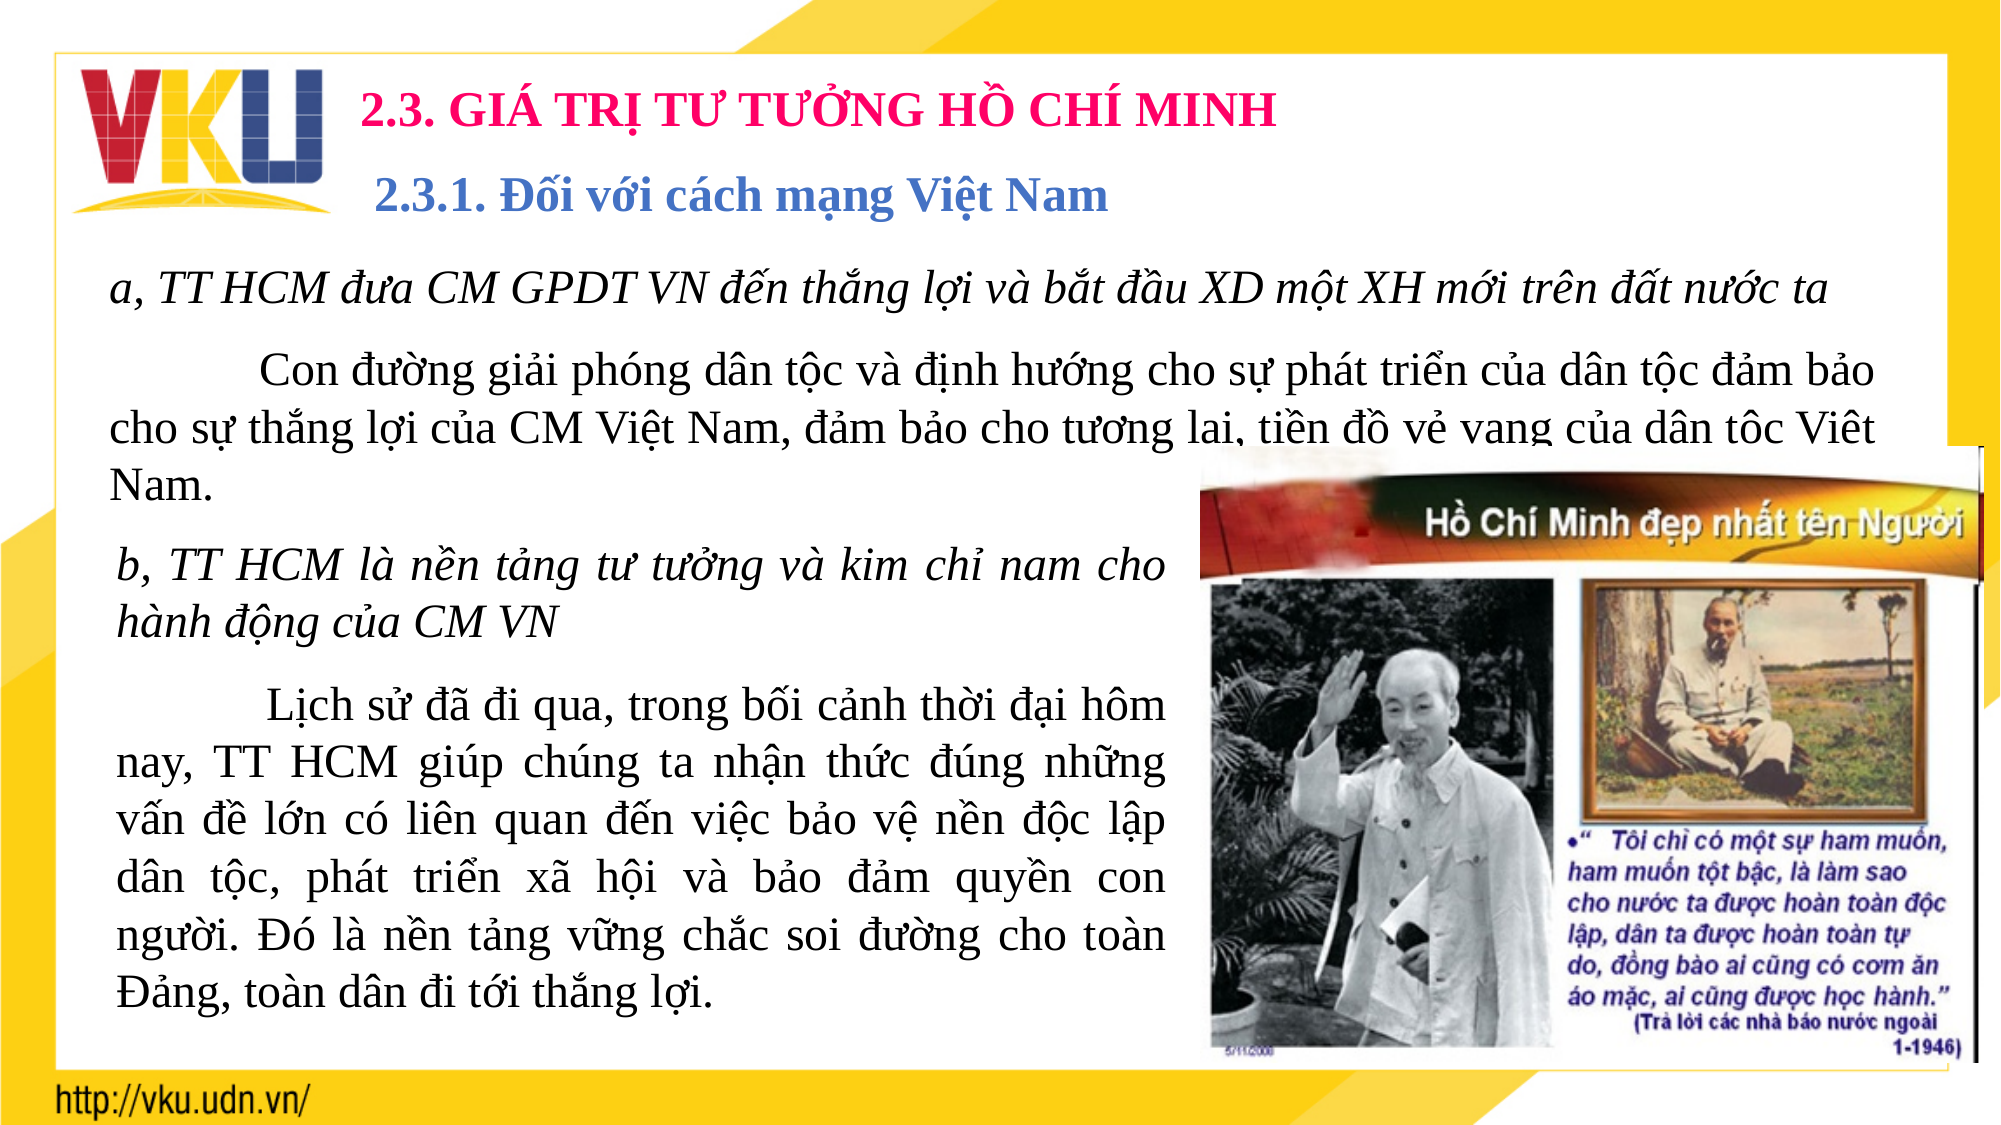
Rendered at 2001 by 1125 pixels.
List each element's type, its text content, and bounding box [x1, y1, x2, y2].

text_box b, TT HCM là nền tảng tư tưởng và kim chỉ nam cho hành động của CM VN Lịch sử đã đi qua, trong bối cảnh thời đại hôm nay, TT HCM giúp chúng ta nhận thức đúng những vấn đề lớn có liên quan đến việc bảo vệ nền độc lập dân tộc, phát triển xã hội và bảo đảm quyền con người. Đó là nền tảng vững chắc soi đường cho toàn Đảng, toàn dân đi tới thắng lợi. [101, 524, 1184, 1025]
text_box 2.3. GIÁ TRỊ TƯ TƯỞNG HỒ CHÍ MINH [345, 69, 1696, 145]
text_box 2.3.1. Đối với cách mạng Việt Nam [359, 154, 1125, 230]
picture [0, 0, 2001, 1125]
text_box a, TT HCM đưa CM GPDT VN đến thắng lợi và bắt đầu XD một XH mới trên đất nước ta Con đường giải phóng dân tộc và định hướng cho sự phát triển của dân tộc đảm bảo cho sự thắng lợi của CM Việt Nam, đảm bảo cho tương lai, tiền đồ vẻ vang của dân tộc Việt Nam. [94, 247, 1894, 518]
